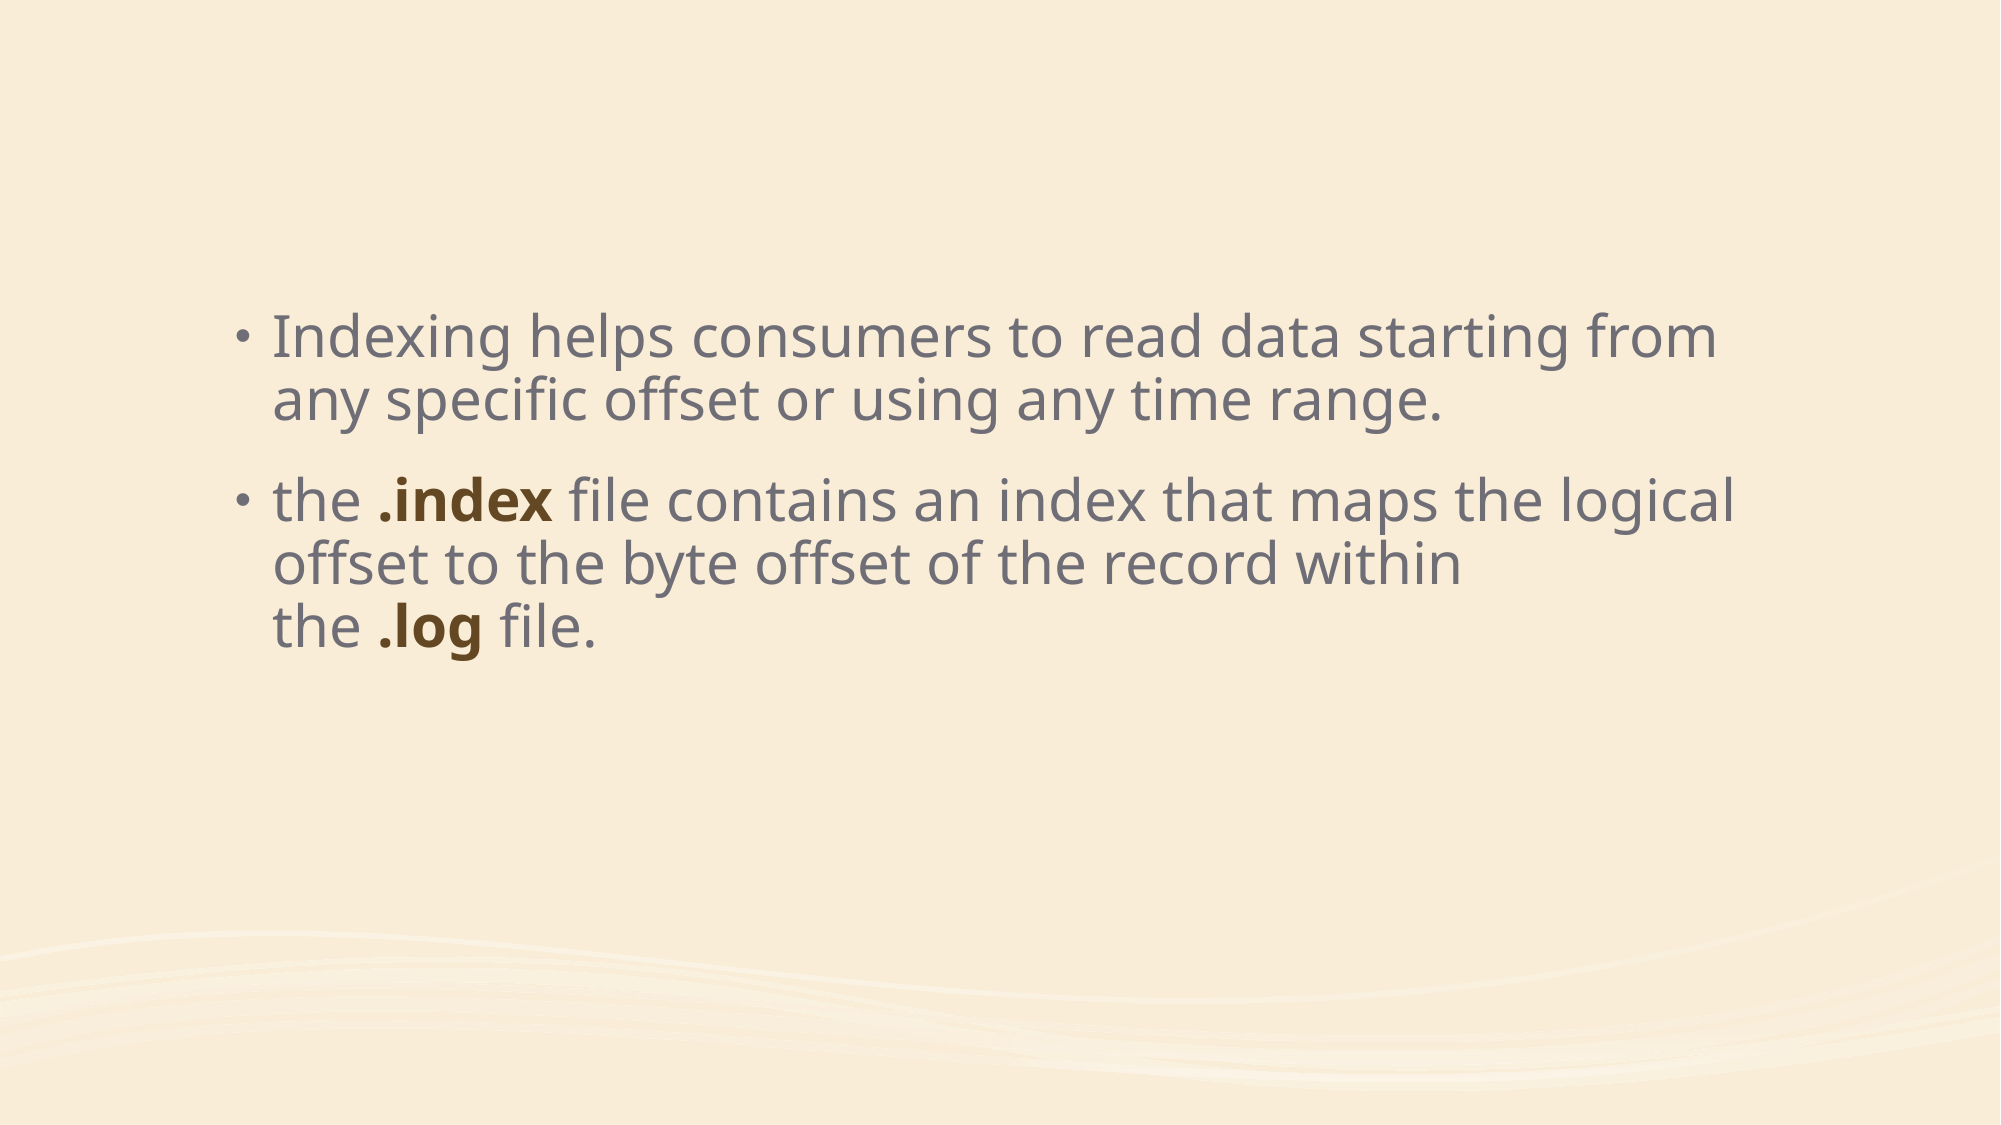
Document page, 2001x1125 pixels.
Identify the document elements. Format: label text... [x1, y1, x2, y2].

list Indexing helps consumers to read data starting from any specific offset or using any time range. the .index file contains an index that maps the logical offset to the byte offset of the record within the .log file. [212, 299, 1788, 950]
